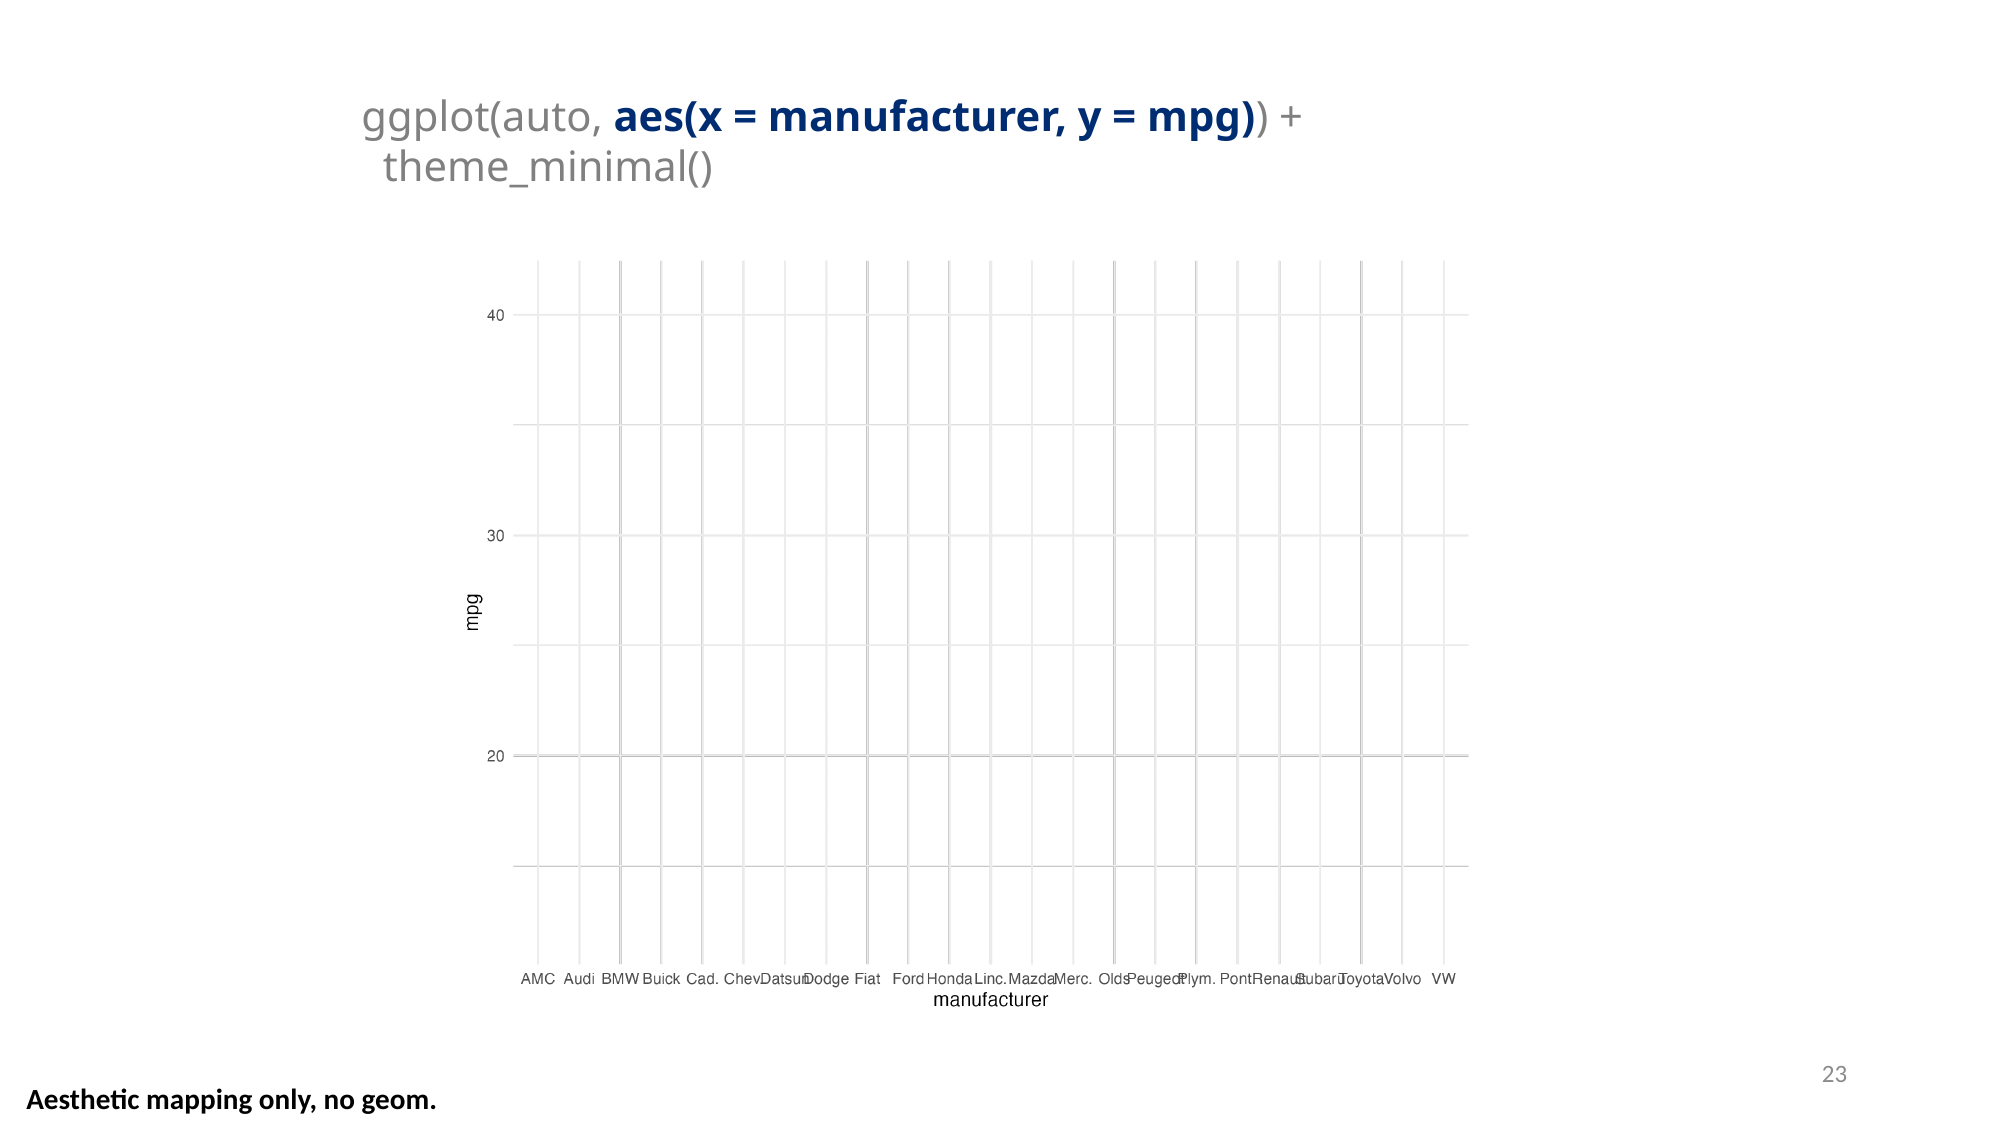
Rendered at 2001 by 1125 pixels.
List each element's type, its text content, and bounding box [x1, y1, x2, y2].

text_box Aesthetic mapping only, no geom. [11, 1072, 453, 1123]
picture [454, 251, 1478, 1020]
slide_number 23 [1412, 1042, 1863, 1103]
text_box ggplot(auto, aes(x = manufacturer, y = mpg)) + theme_minimal() [346, 82, 1798, 197]
